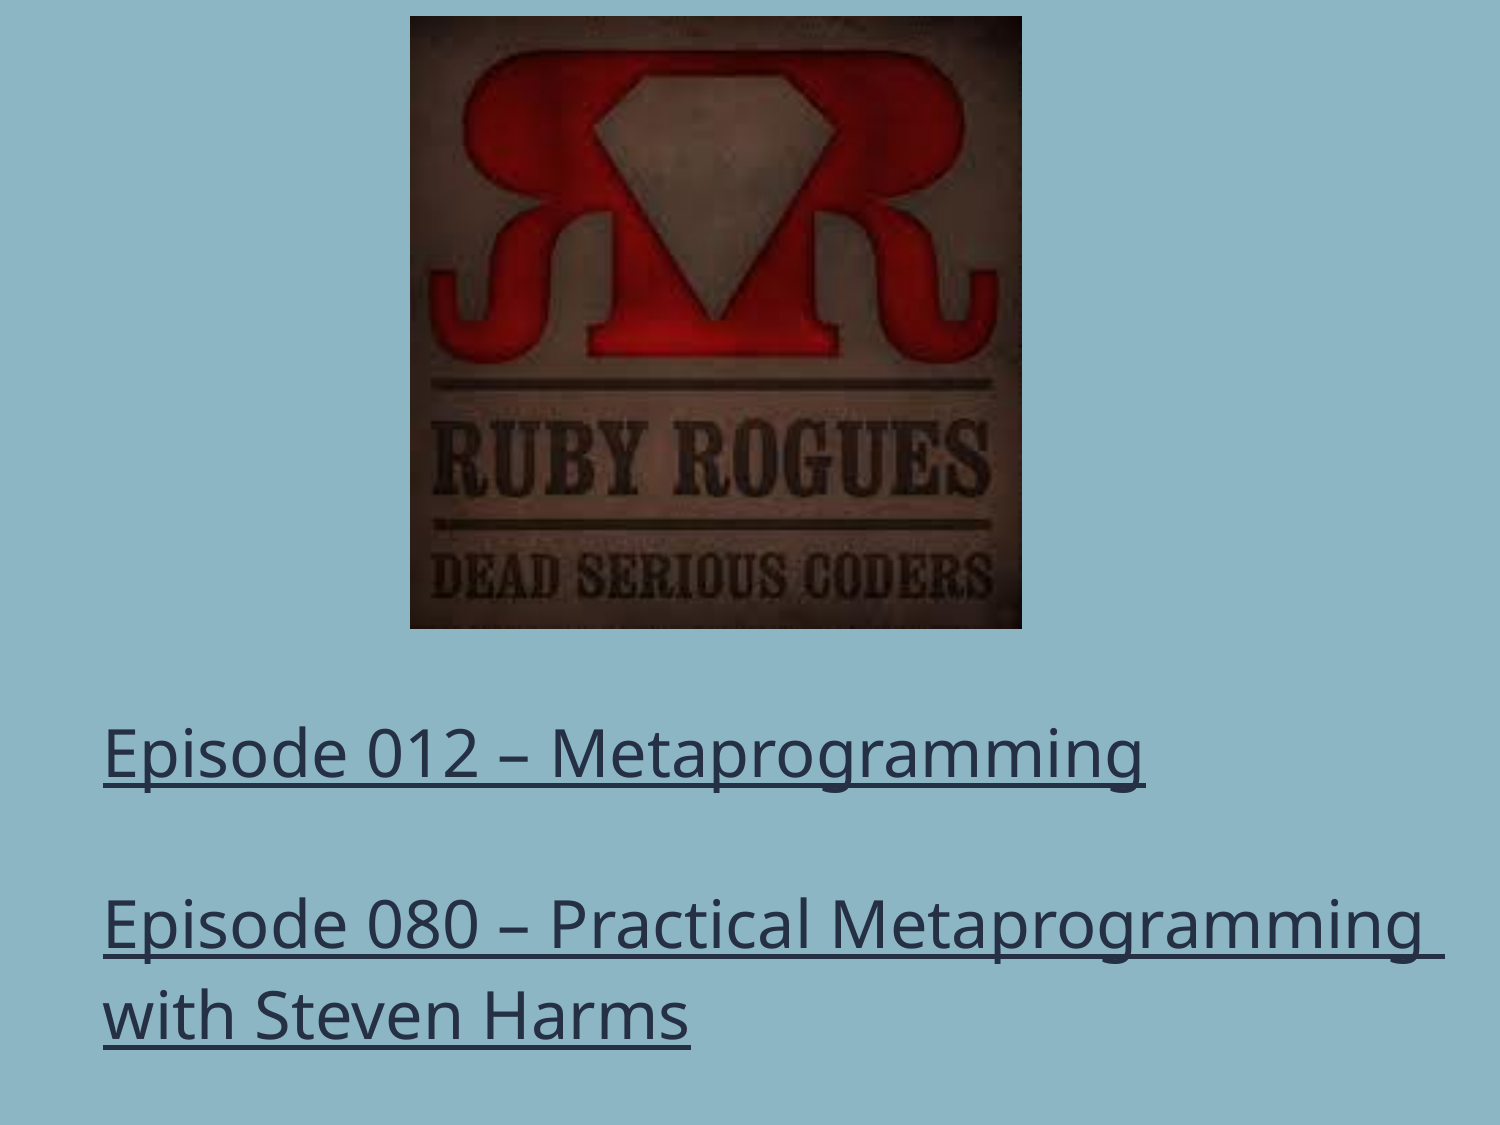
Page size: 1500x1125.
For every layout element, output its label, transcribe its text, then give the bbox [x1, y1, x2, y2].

picture [409, 16, 1022, 629]
text_box Episode 012 – Metaprogramming Episode 080 – Practical Metaprogramming with Steven Harms [87, 703, 1460, 1071]
